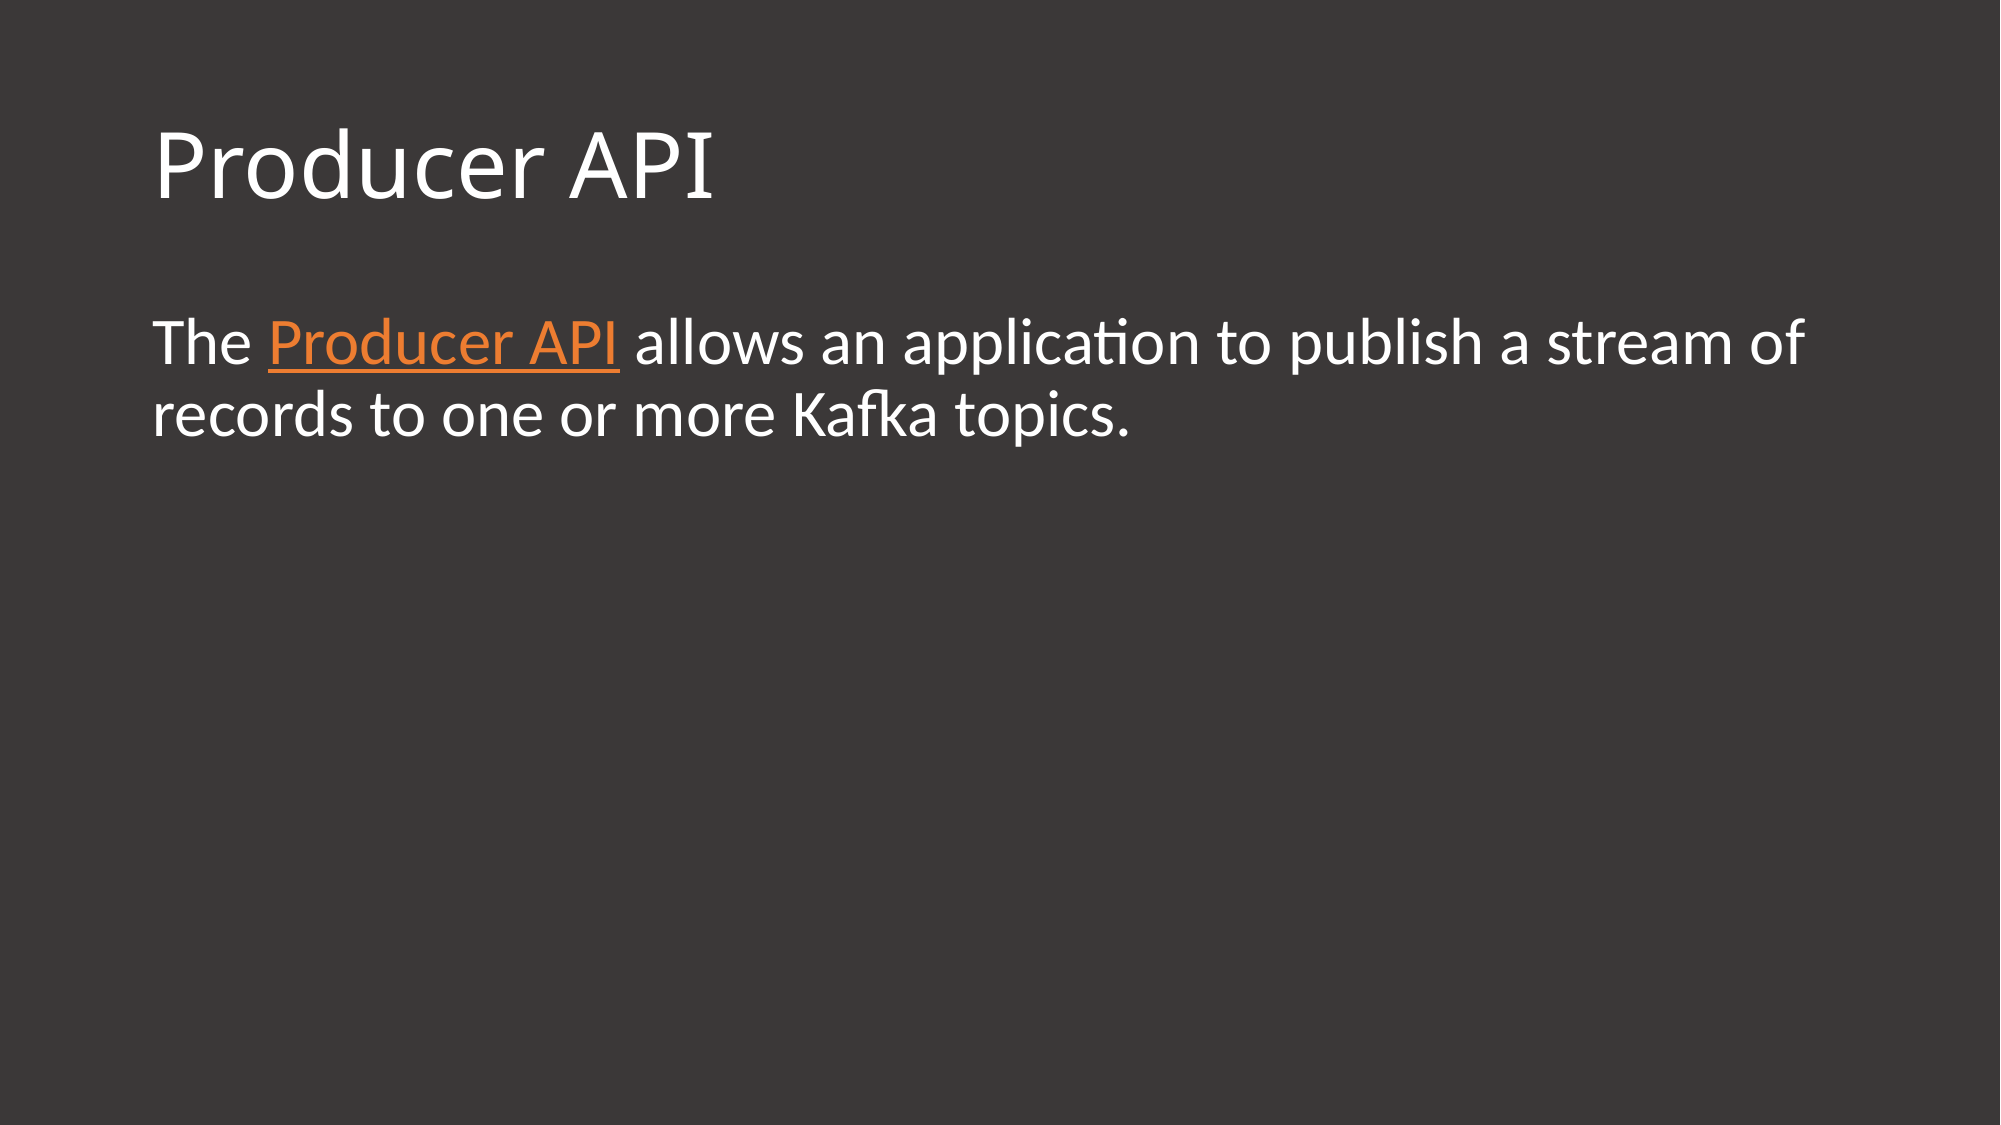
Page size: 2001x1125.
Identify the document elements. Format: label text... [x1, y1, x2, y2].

list The Producer API allows an application to publish a stream of records to one or more Kafka topics. [137, 299, 1863, 1014]
title Producer API [137, 59, 1863, 278]
